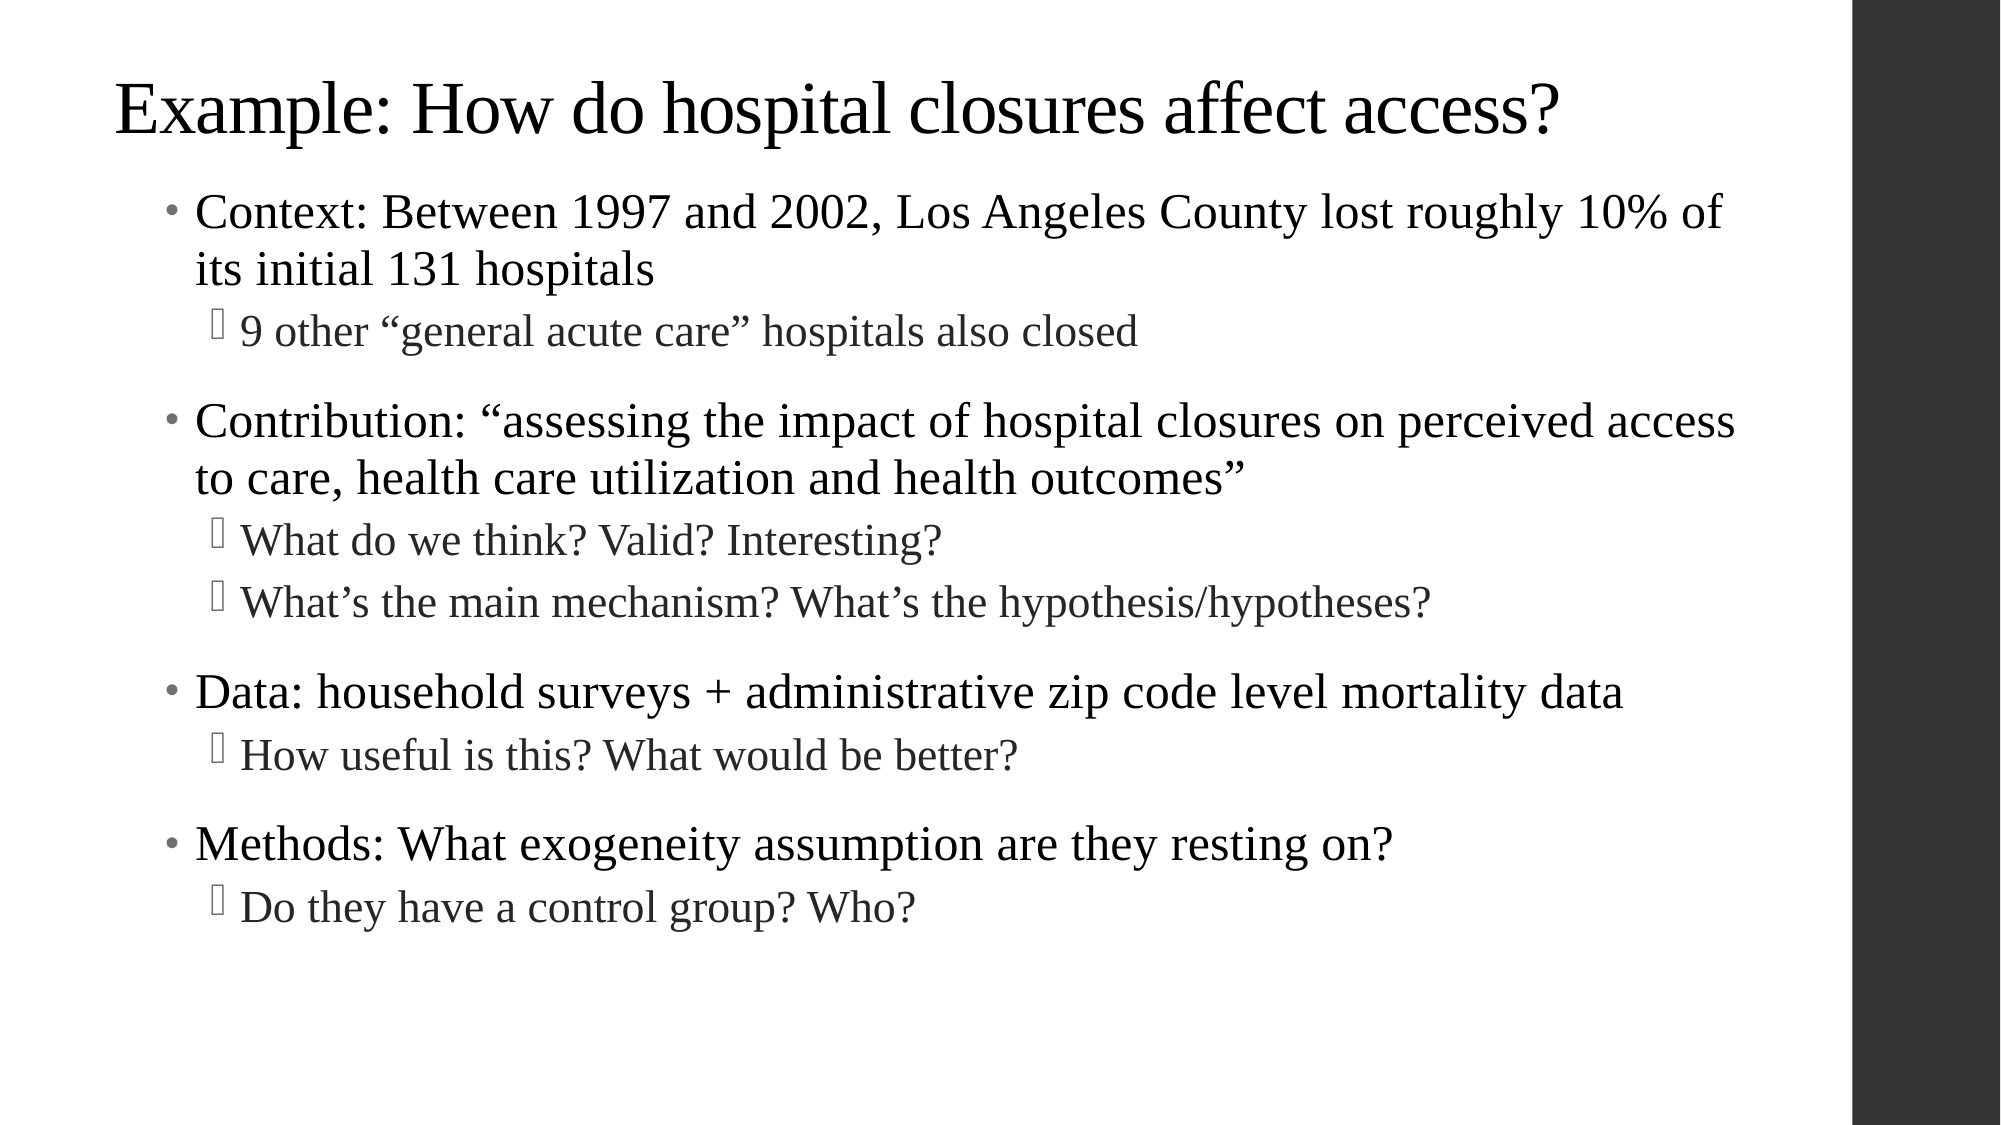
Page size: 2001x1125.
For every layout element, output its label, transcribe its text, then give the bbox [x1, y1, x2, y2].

list Context: Between 1997 and 2002, Los Angeles County lost roughly 10% of its initial 131 hospitals 9 other “general acute care” hospitals also closed Contribution: “assessing the impact of hospital closures on perceived access to care, health care utilization and health outcomes” What do we think? Valid? Interesting? What’s the main mechanism? What’s the hypothesis/hypotheses? Data: household surveys + administrative zip code level mortality data How useful is this? What would be better? Methods: What exogeneity assumption are they resting on? Do they have a control group? Who? [150, 174, 1788, 1019]
title Example: How do hospital closures affect access? [99, 55, 1813, 158]
